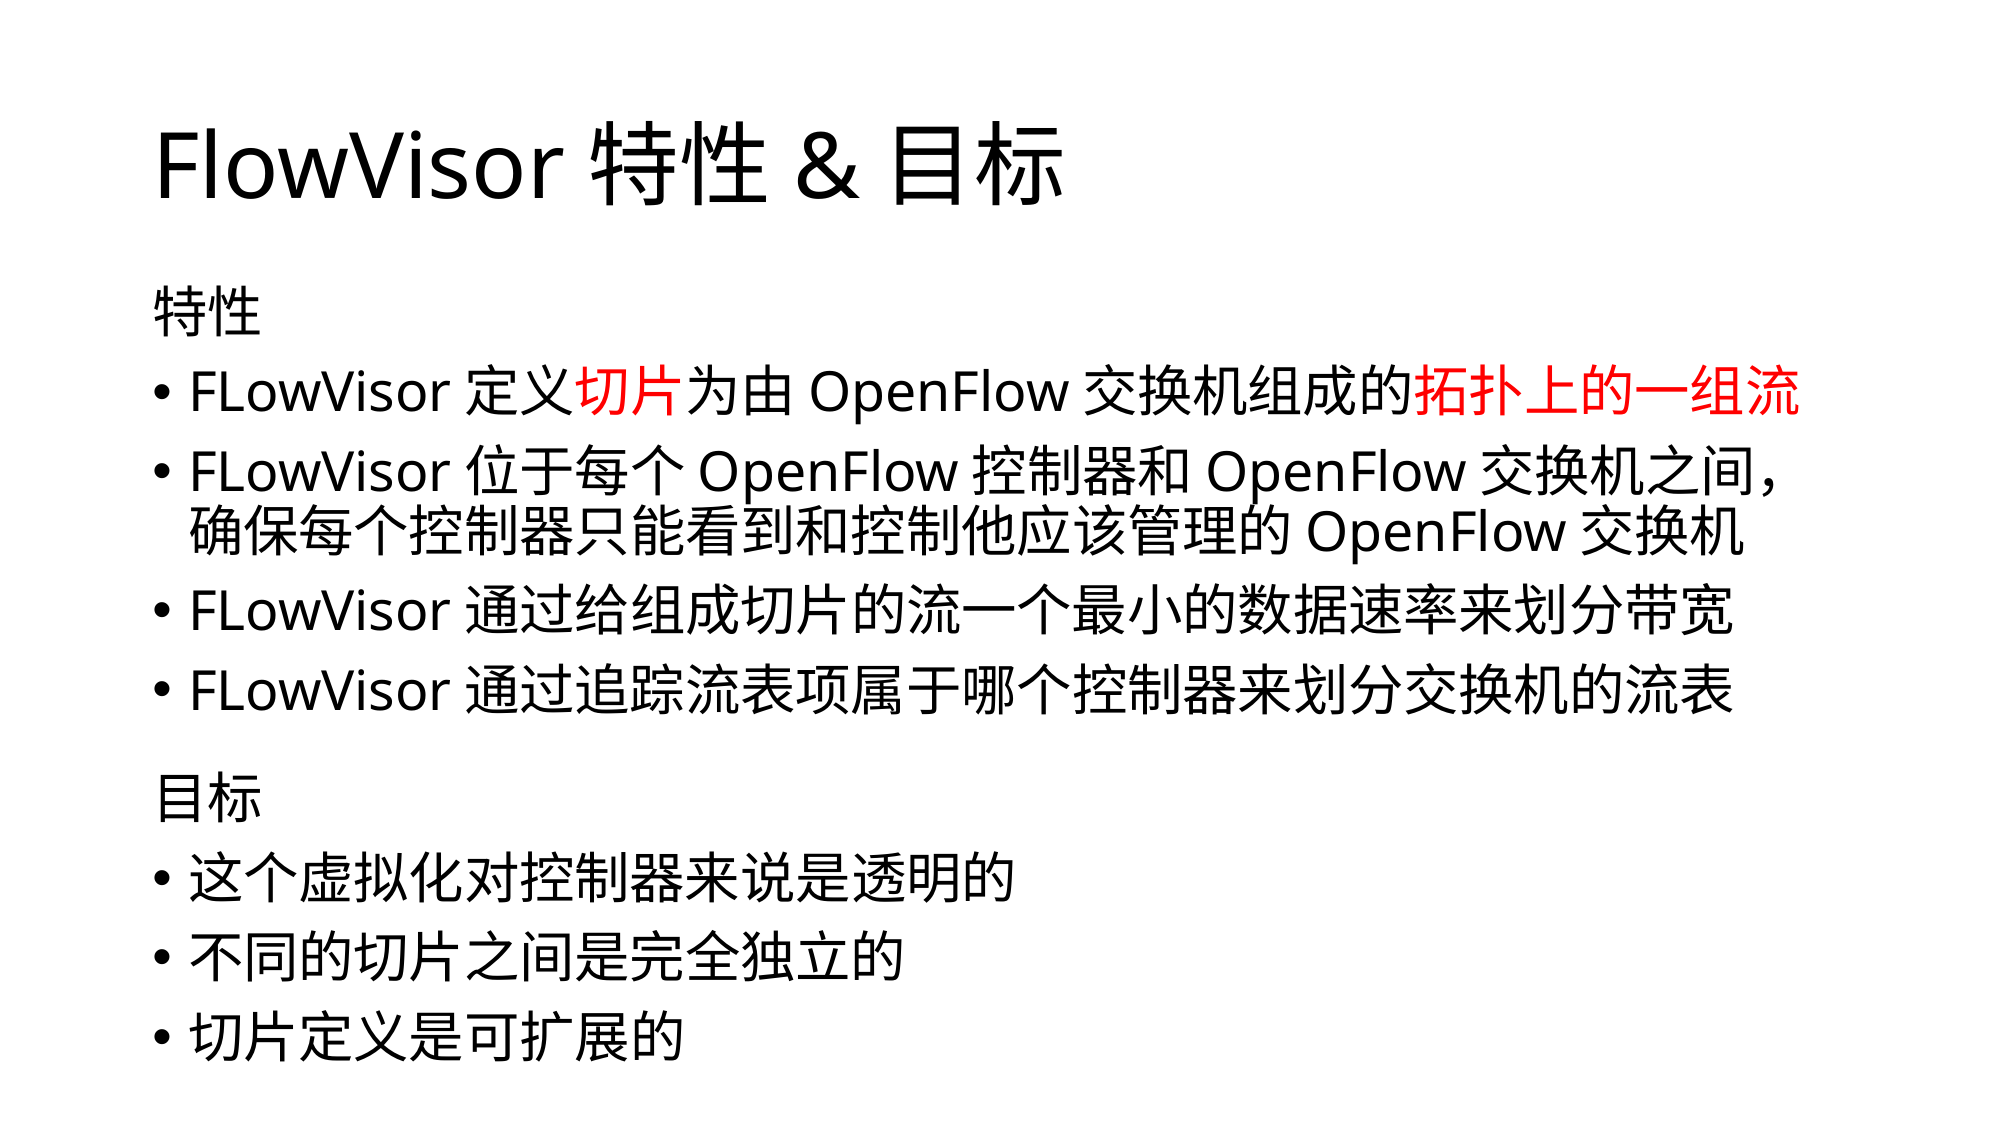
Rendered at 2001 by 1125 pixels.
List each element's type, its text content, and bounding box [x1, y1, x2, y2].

list 特性 FLowVisor定义切片为由OpenFlow交换机组成的拓扑上的一组流 FLowVisor位于每个OpenFlow控制器和OpenFlow交换机之间，确保每个控制器只能看到和控制他应该管理的OpenFlow交换机 FLowVisor通过给组成切片的流一个最小的数据速率来划分带宽 FLowVisor通过追踪流表项属于哪个控制器来划分交换机的流表 目标 这个虚拟化对控制器来说是透明的 不同的切片之间是完全独立的 切片定义是可扩展的 [137, 277, 1863, 1092]
title FlowVisor特性&目标 [137, 59, 1863, 277]
